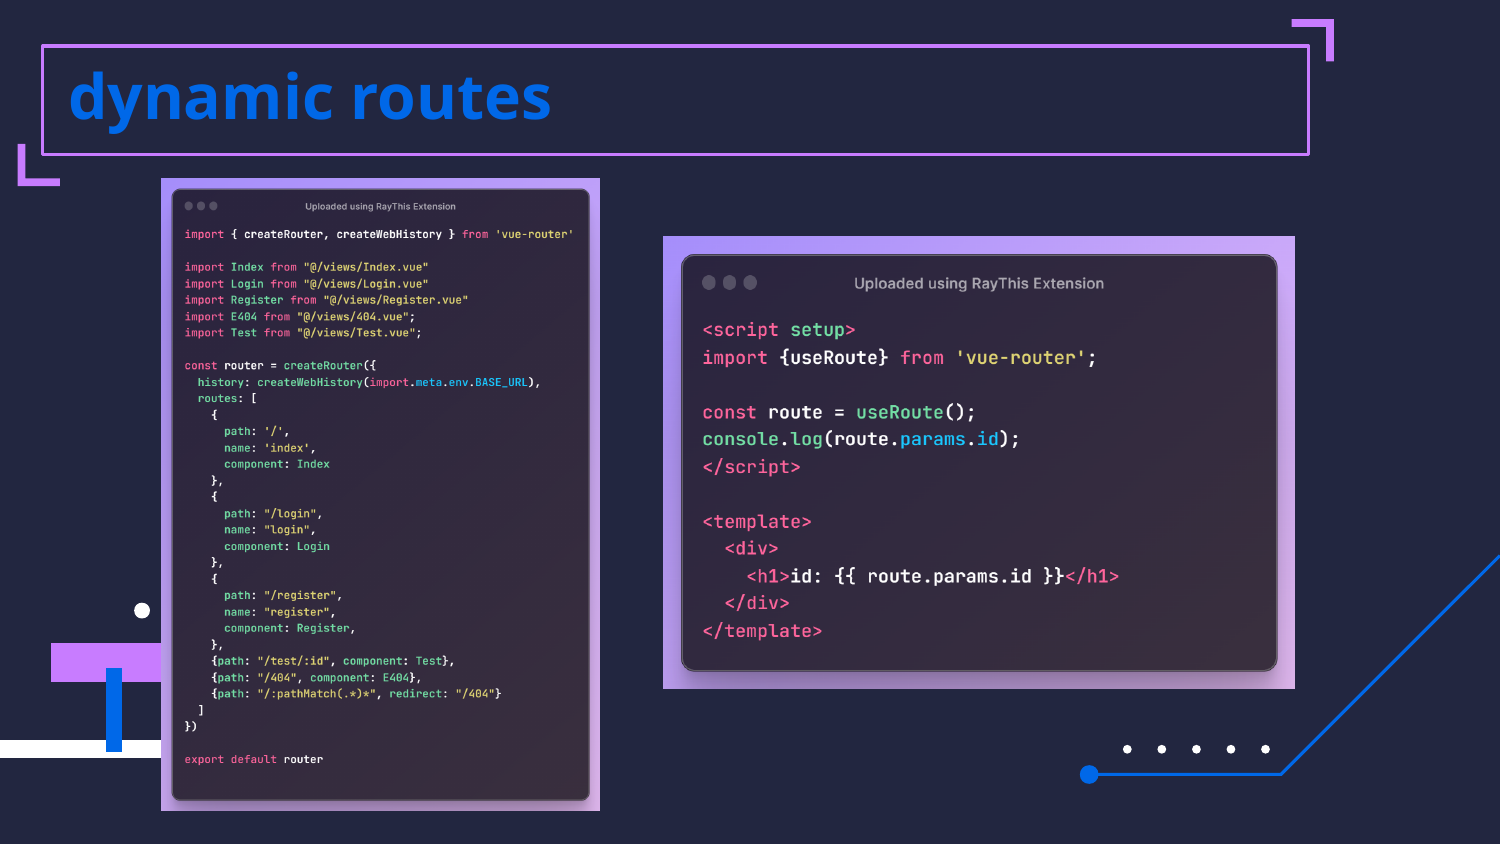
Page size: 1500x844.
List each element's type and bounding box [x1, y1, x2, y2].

picture [663, 235, 1295, 690]
picture [161, 178, 600, 811]
text_box [17, 18, 1335, 187]
